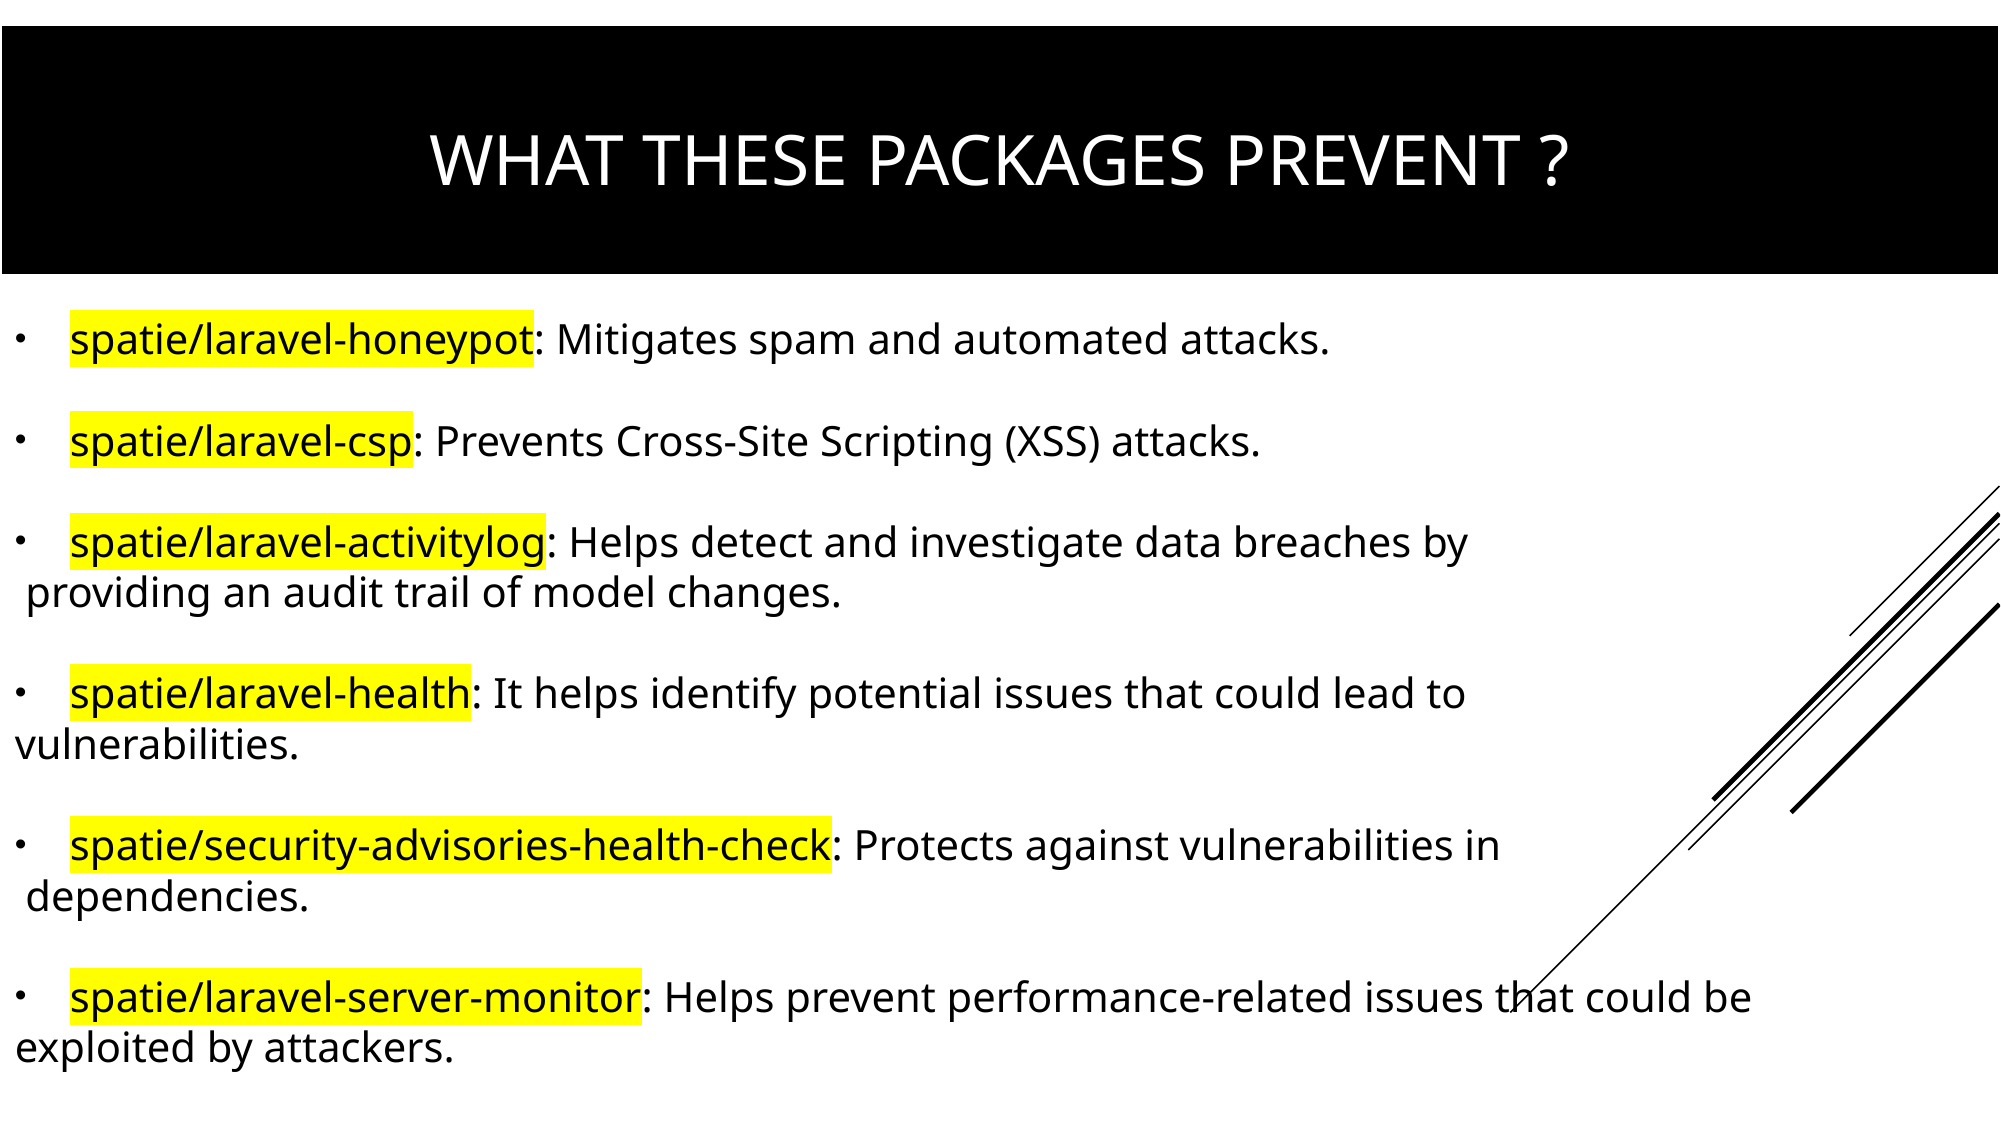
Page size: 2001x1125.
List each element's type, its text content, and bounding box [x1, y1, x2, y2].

text_box WHAT THESE PACKAGEs PREVENT ? [0, 23, 2000, 275]
text_box spatie/laravel-honeypot: Mitigates spam and automated attacks. spatie/laravel-csp: Prevents Cross-Site Scripting (XSS) attacks. spatie/laravel-activitylog: Helps detect and investigate data breaches by providing an audit trail of model changes. spatie/laravel-health: It helps identify potential issues that could lead to vulnerabilities. spatie/security-advisories-health-check: Protects against vulnerabilities in dependencies. spatie/laravel-server-monitor: Helps prevent performance-related issues that could be exploited by attackers. [0, 275, 2000, 1125]
